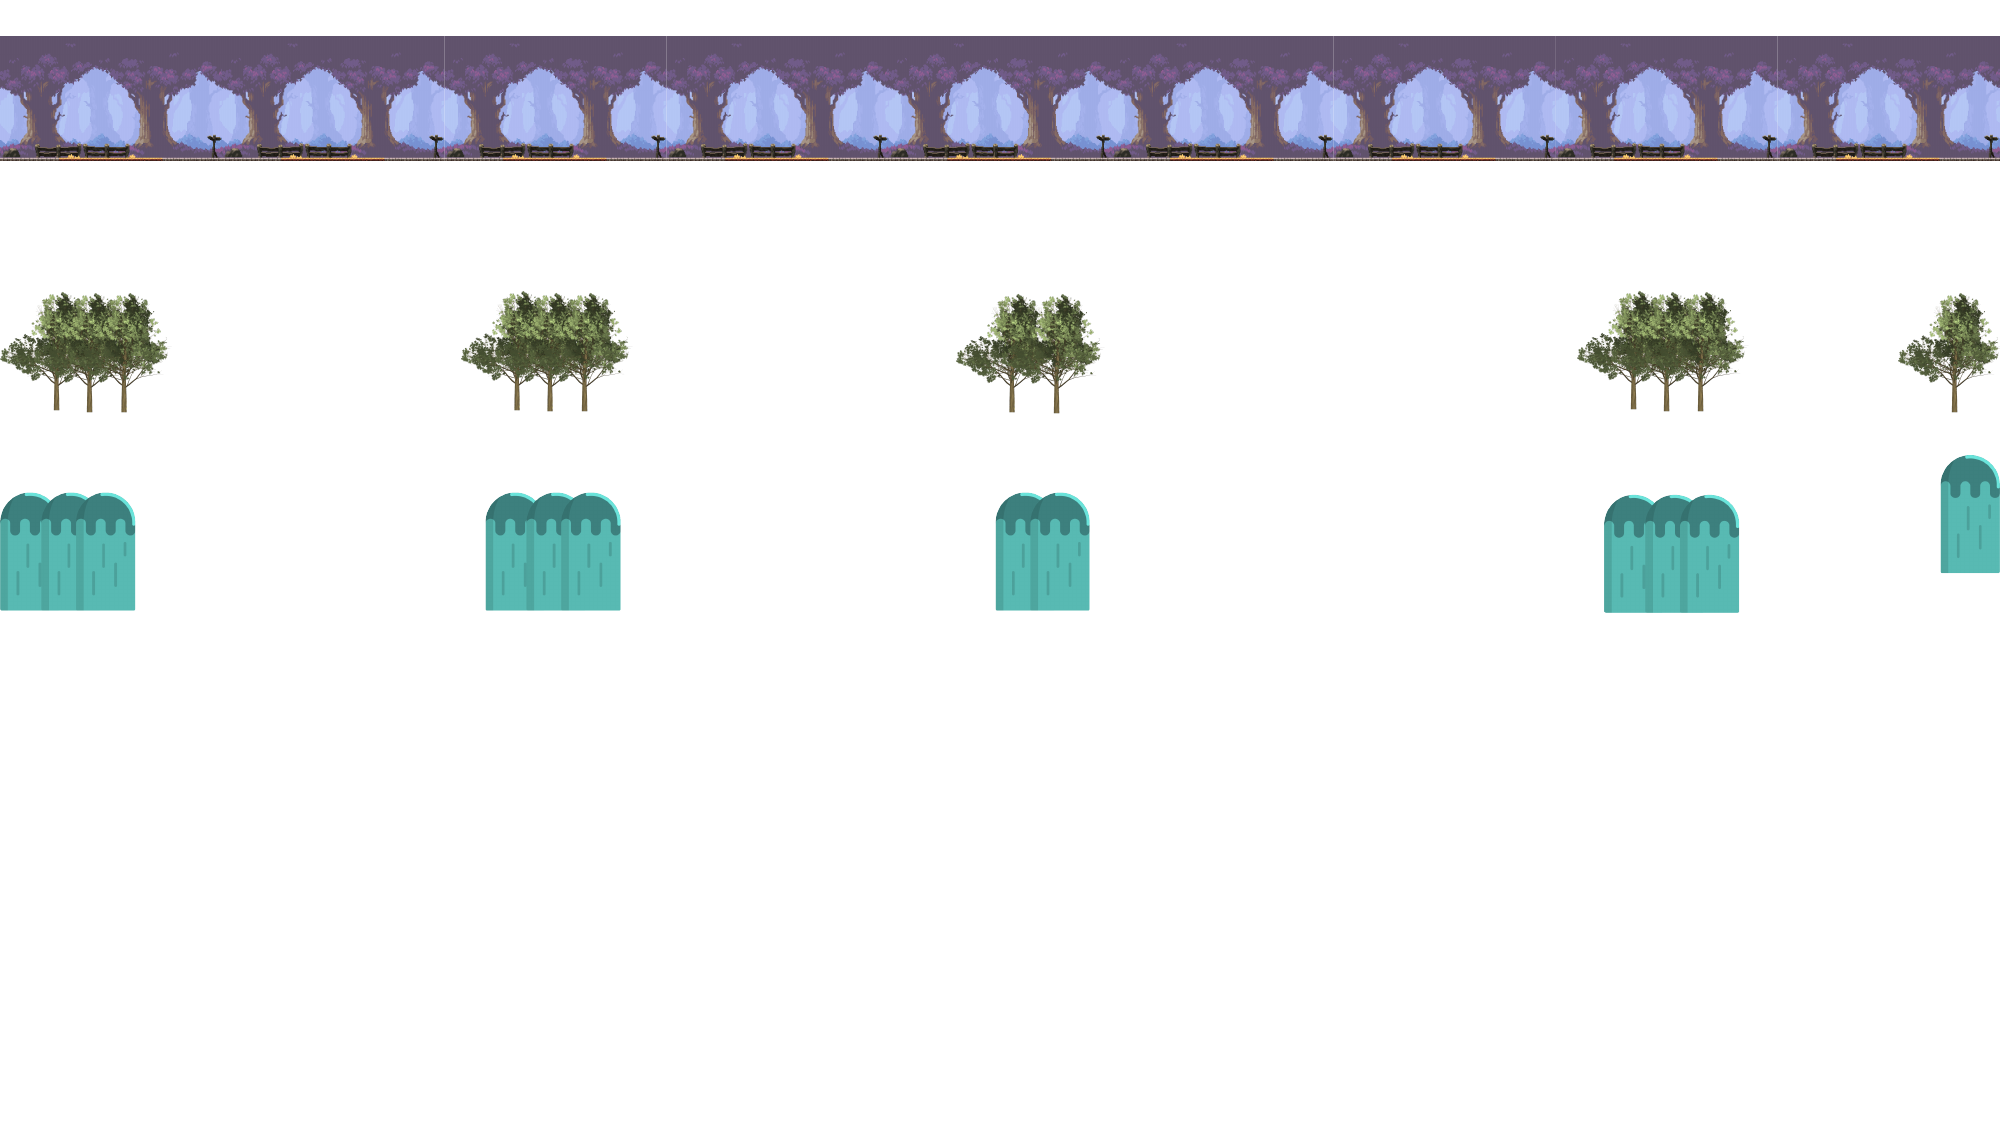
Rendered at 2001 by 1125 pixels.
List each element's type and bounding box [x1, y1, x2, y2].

picture [0, 455, 2000, 613]
text_box [0, 276, 2000, 420]
text_box [0, 36, 2000, 161]
